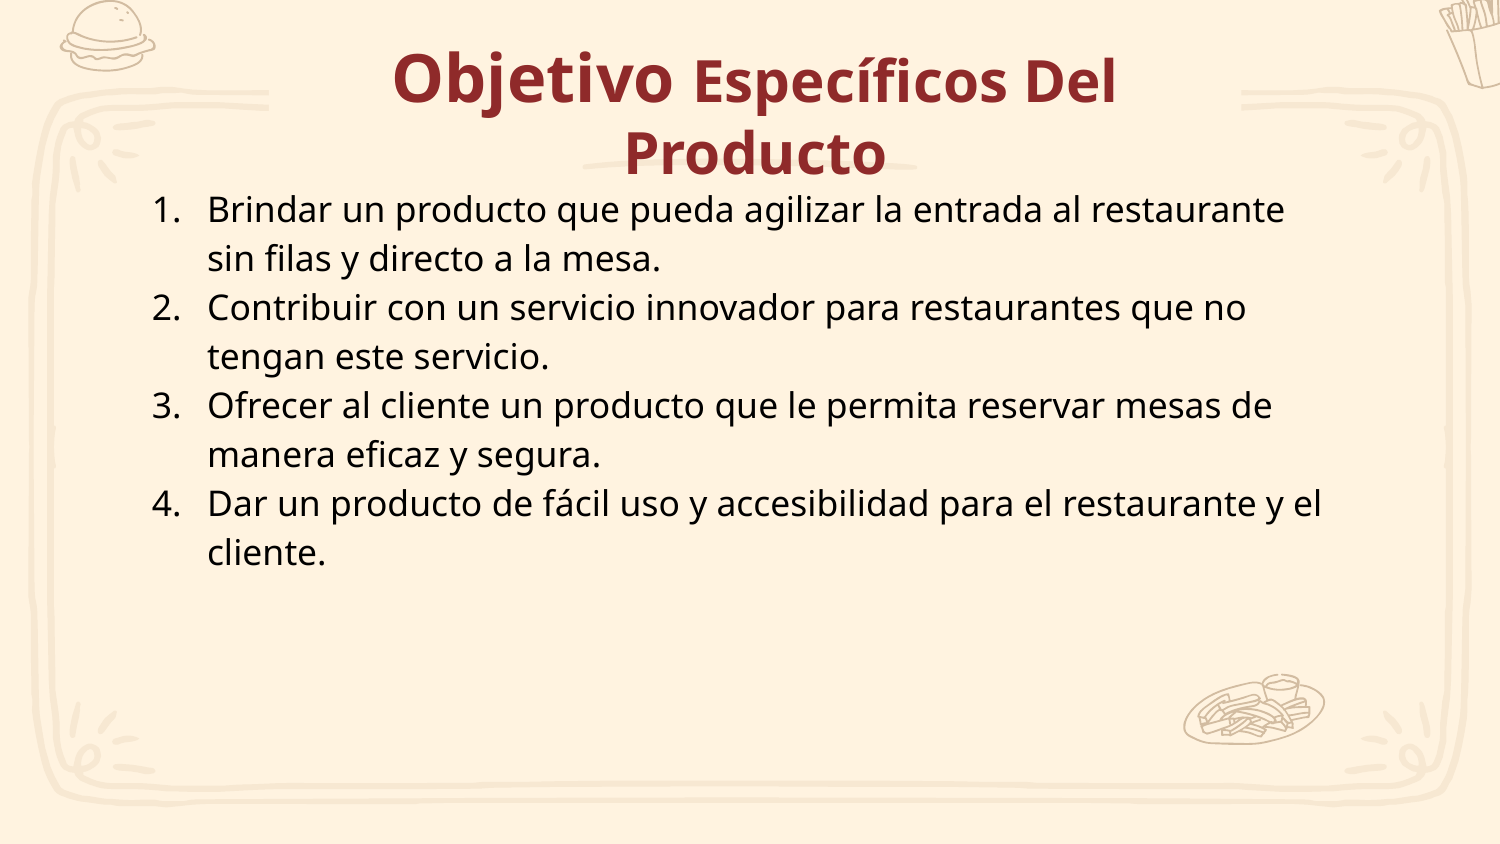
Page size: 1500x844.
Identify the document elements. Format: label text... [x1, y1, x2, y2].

subtitle Brindar un producto que pueda agilizar la entrada al restaurante sin filas y directo a la mesa. Contribuir con un servicio innovador para restaurantes que no tengan este servicio. Ofrecer al cliente un producto que le permita reservar mesas de manera eficaz y segura. Dar un producto de fácil uso y accesibilidad para el restaurante y el cliente. [116, 166, 1352, 745]
title Objetivo Específicos Del Producto [268, 86, 1242, 135]
